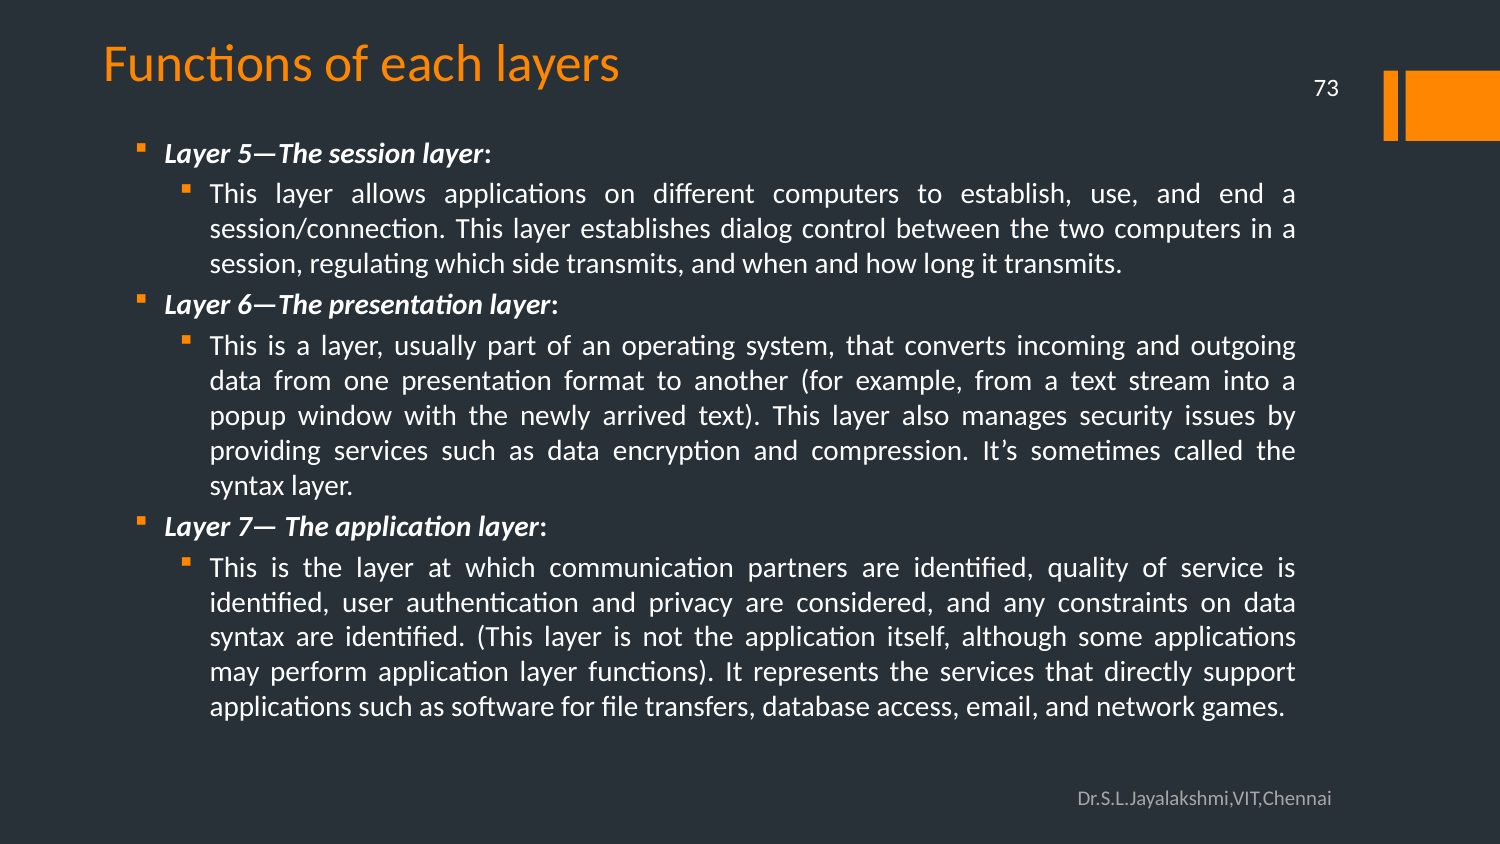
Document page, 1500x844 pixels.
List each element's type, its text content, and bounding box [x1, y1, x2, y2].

footer Dr.S.L.Jayalakshmi,VIT,Chennai [1062, 784, 1431, 822]
list Layer 5—The session layer: This layer allows applications on different computers to establish, use, and end a session/connection. This layer establishes dialog control between the two computers in a session, regulating which side transmits, and when and how long it transmits. Layer 6—The presentation layer: This is a layer, usually part of an operating system, that converts incoming and outgoing data from one presentation format to another (for example, from a text stream into a popup window with the newly arrived text). This layer also manages security issues by providing services such as data encryption and compression. It’s sometimes called the syntax layer. Layer 7— The application layer: This is the layer at which communication partners are identified, quality of service is identified, user authentication and privacy are considered, and any constraints on data syntax are identified. (This layer is not the application itself, although some applications may perform application layer functions). It represents the services that directly support applications such as software for file transfers, database access, email, and network games. [112, 126, 1313, 836]
title Functions of each layers [88, 20, 1289, 100]
slide_number 73 [1199, 67, 1355, 105]
